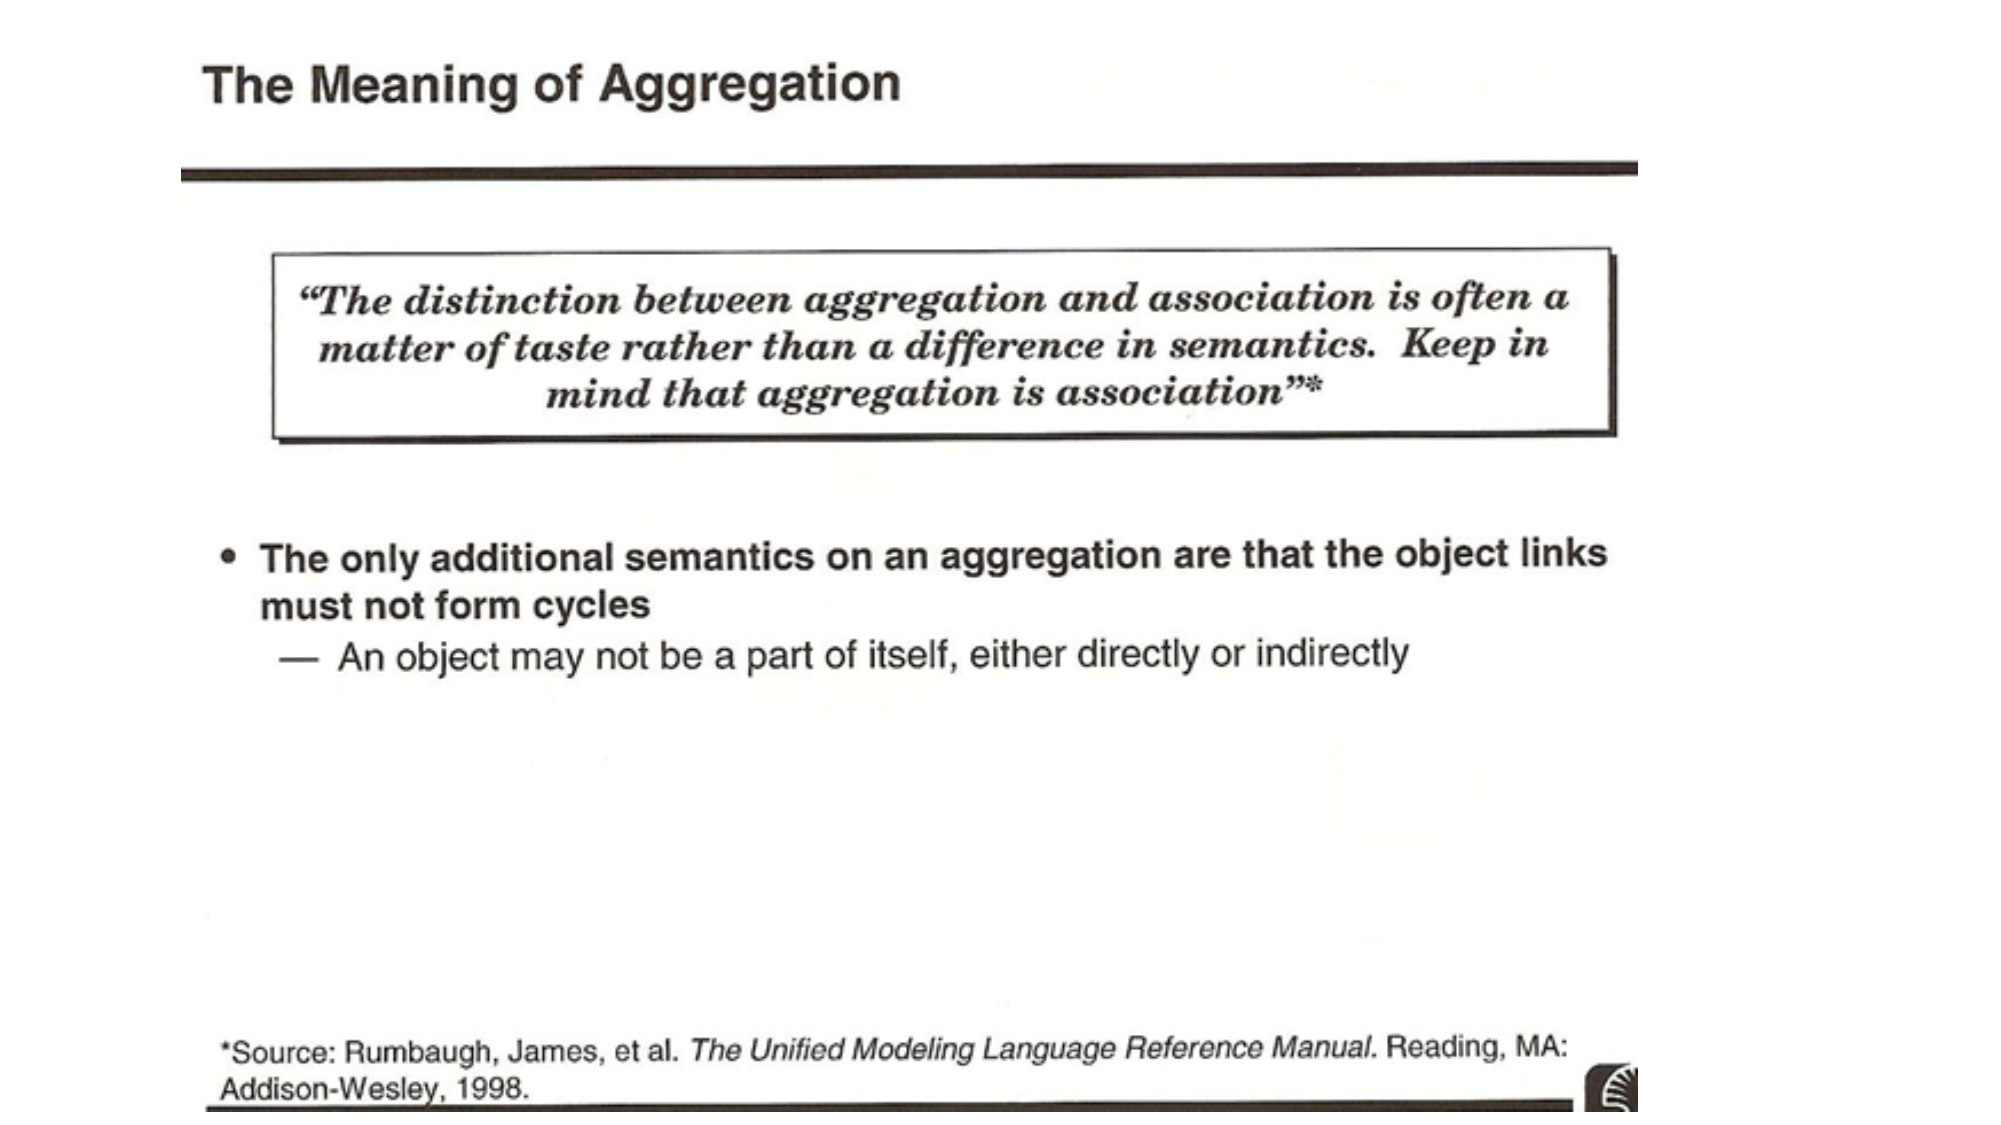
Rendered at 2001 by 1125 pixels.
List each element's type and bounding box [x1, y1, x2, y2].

picture [181, 28, 1638, 1112]
